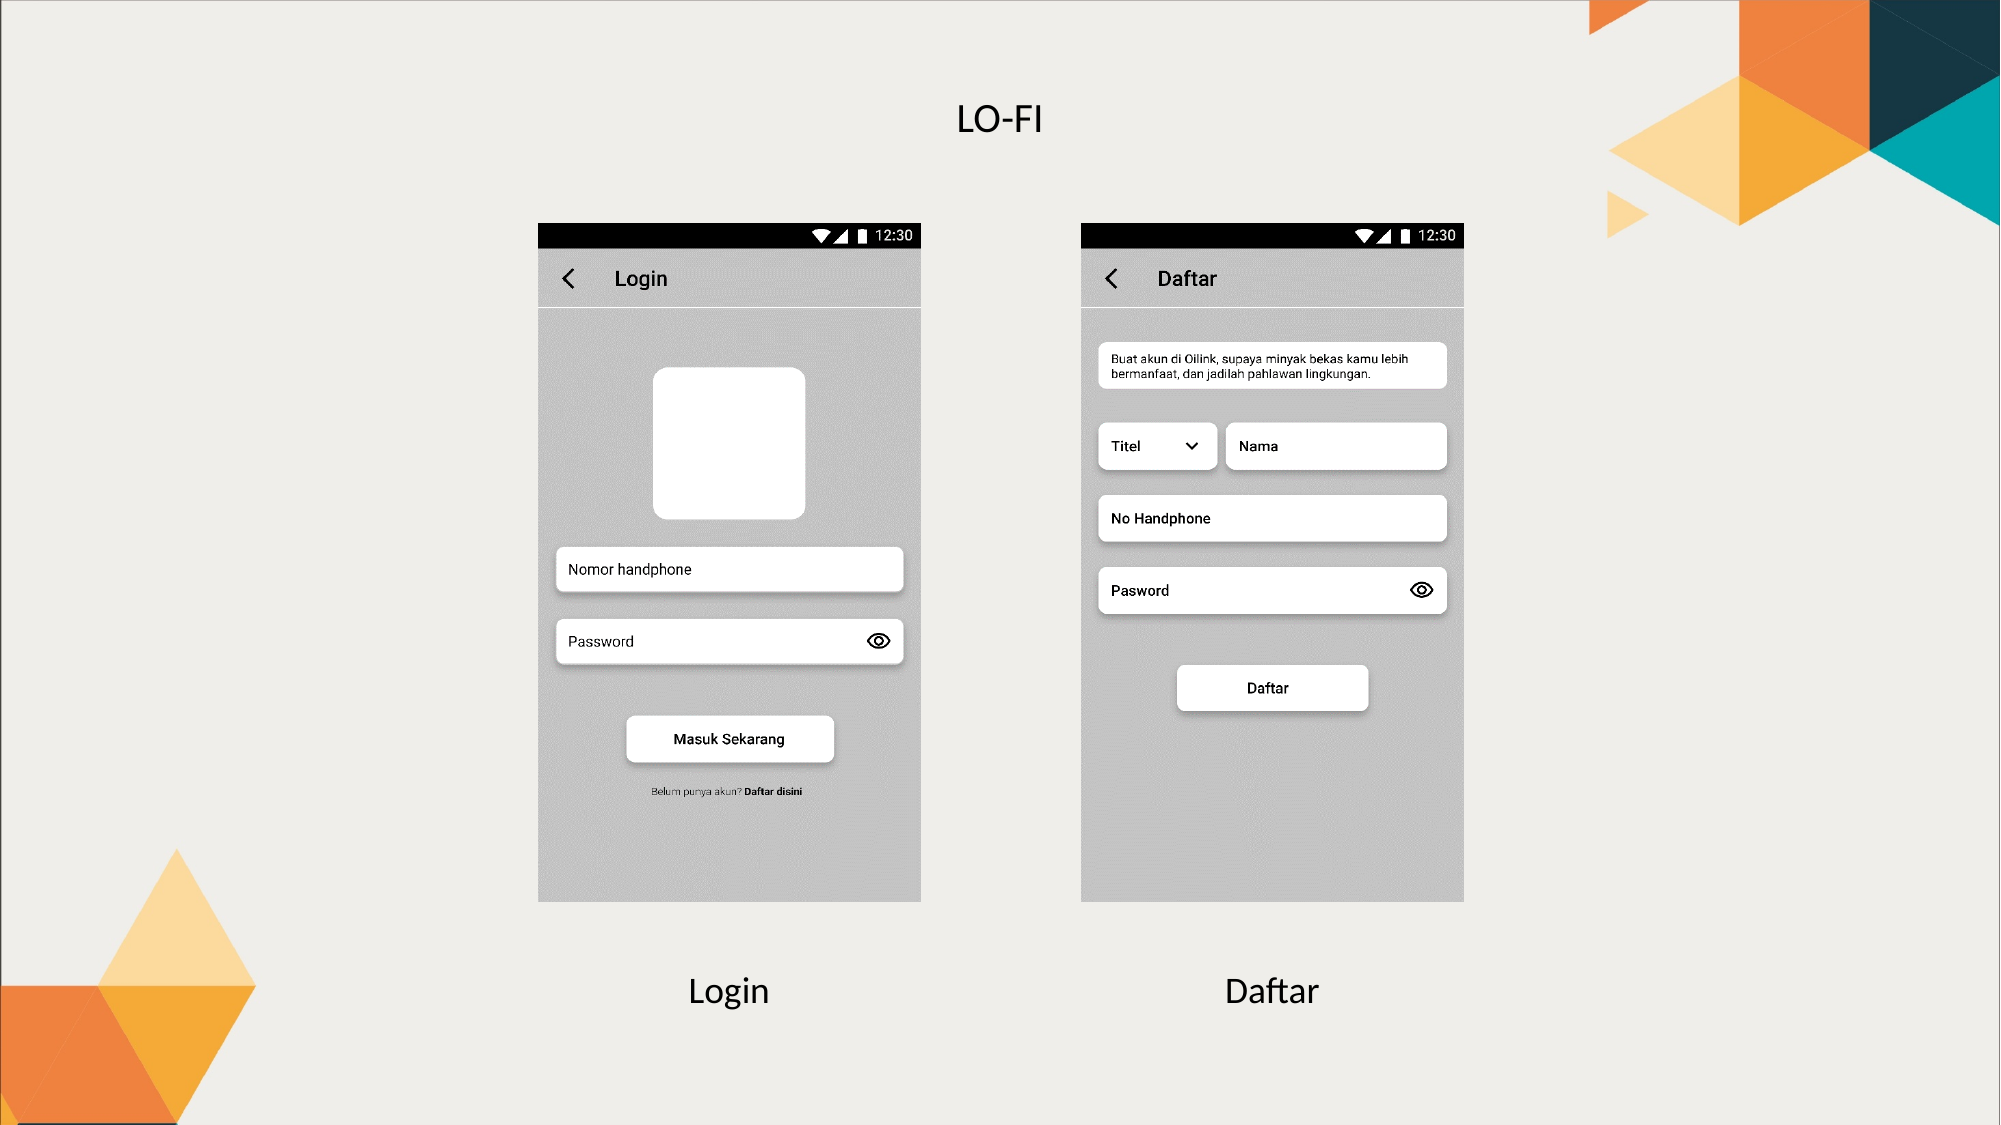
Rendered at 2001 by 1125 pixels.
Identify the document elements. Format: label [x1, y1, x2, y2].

text_box [538, 83, 1464, 1020]
picture [0, 0, 2000, 1125]
